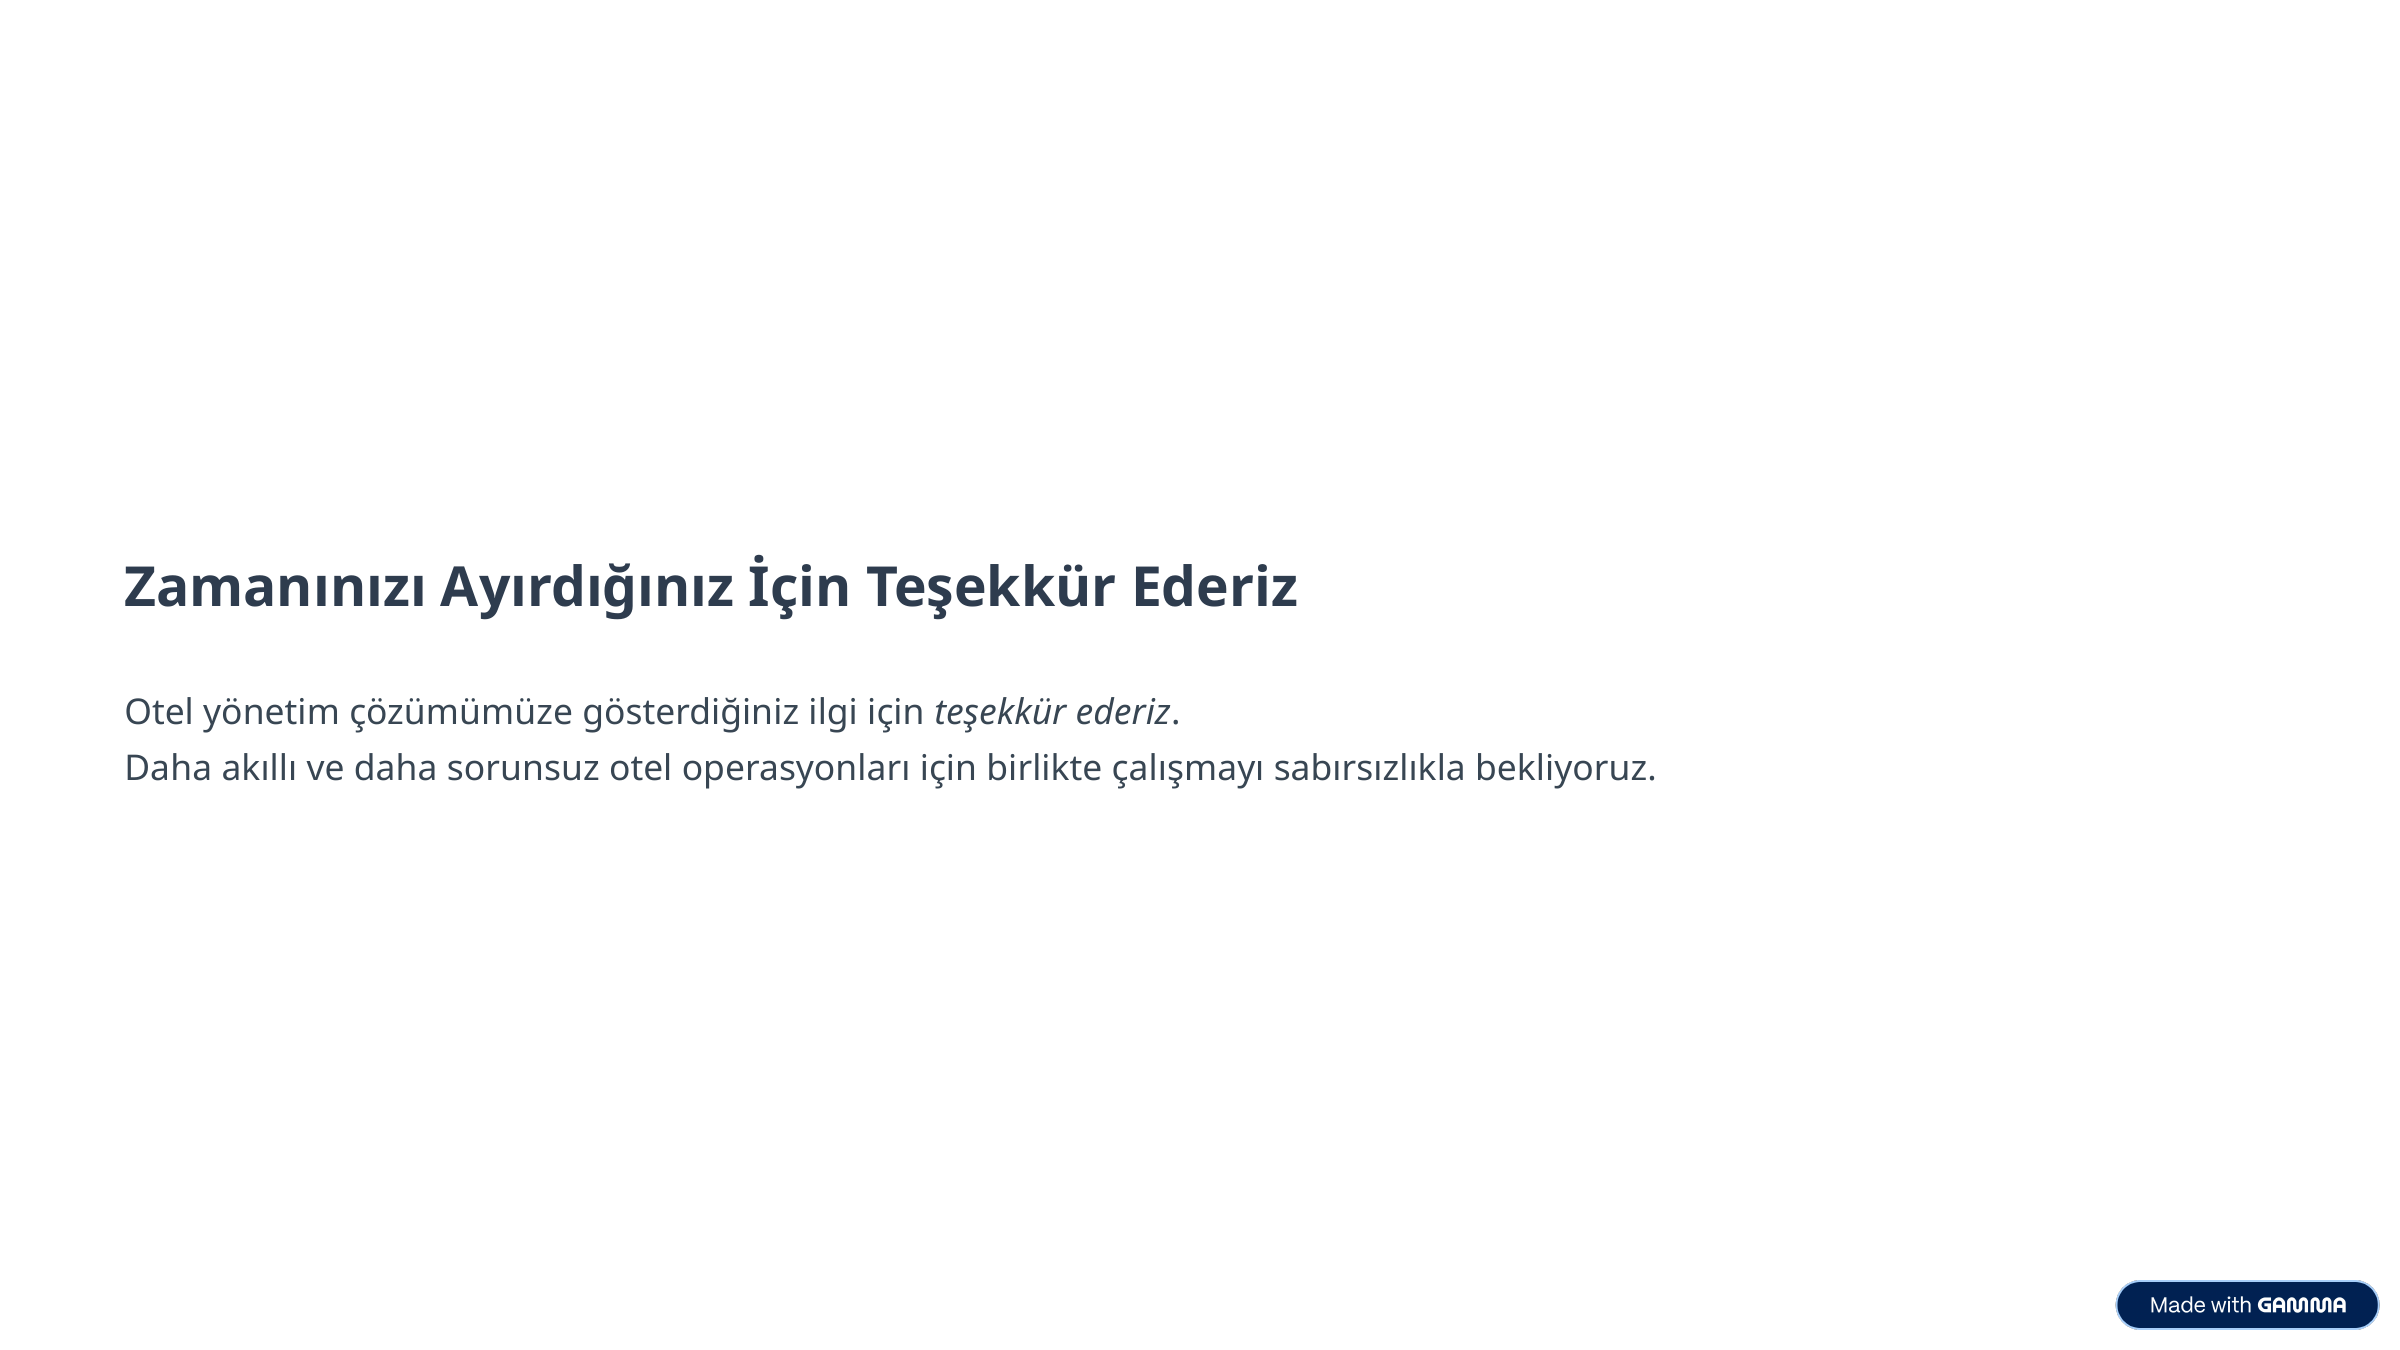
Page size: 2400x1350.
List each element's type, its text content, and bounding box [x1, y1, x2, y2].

picture [2106, 1271, 2389, 1339]
text_box Otel yönetim çözümümüze gösterdiğiniz ilgi için teşekkür ederiz. Daha akıllı ve daha sorunsuz otel operasyonları için birlikte çalışmayı sabırsızlıkla bekliyoruz. [124, 688, 2276, 803]
text_box Zamanınızı Ayırdığınız İçin Teşekkür Ederiz [124, 547, 1166, 618]
